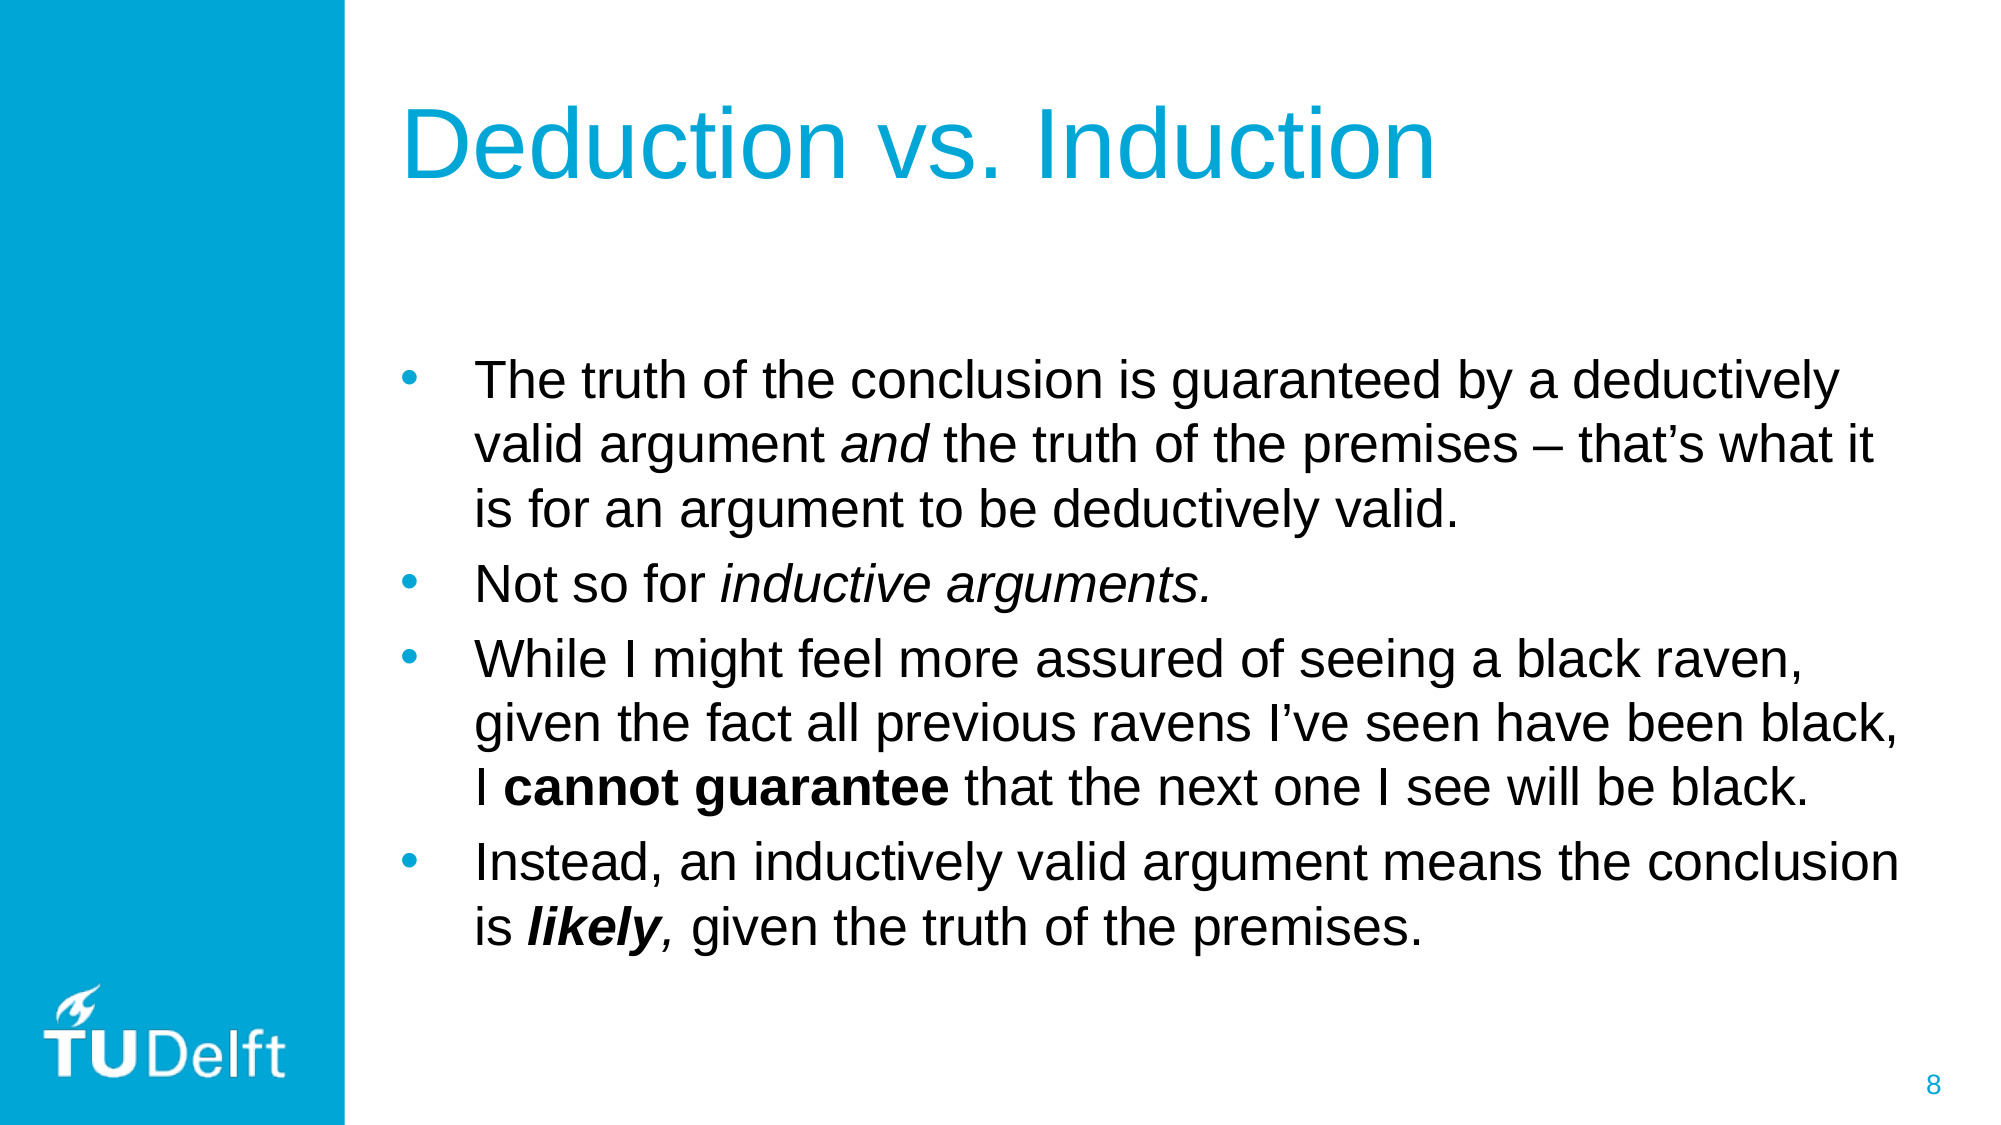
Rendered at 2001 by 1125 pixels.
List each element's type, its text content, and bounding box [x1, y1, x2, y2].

list The truth of the conclusion is guaranteed by a deductively valid argument and the truth of the premises – that’s what it is for an argument to be deductively valid. Not so for inductive arguments. While I might feel more assured of seeing a black raven, given the fact all previous ravens I’ve seen have been black, I cannot guarantee that the next one I see will be black. Instead, an inductively valid argument means the conclusion is likely, given the truth of the premises. [385, 262, 1940, 1025]
title Deduction vs. Induction [385, 45, 1940, 233]
